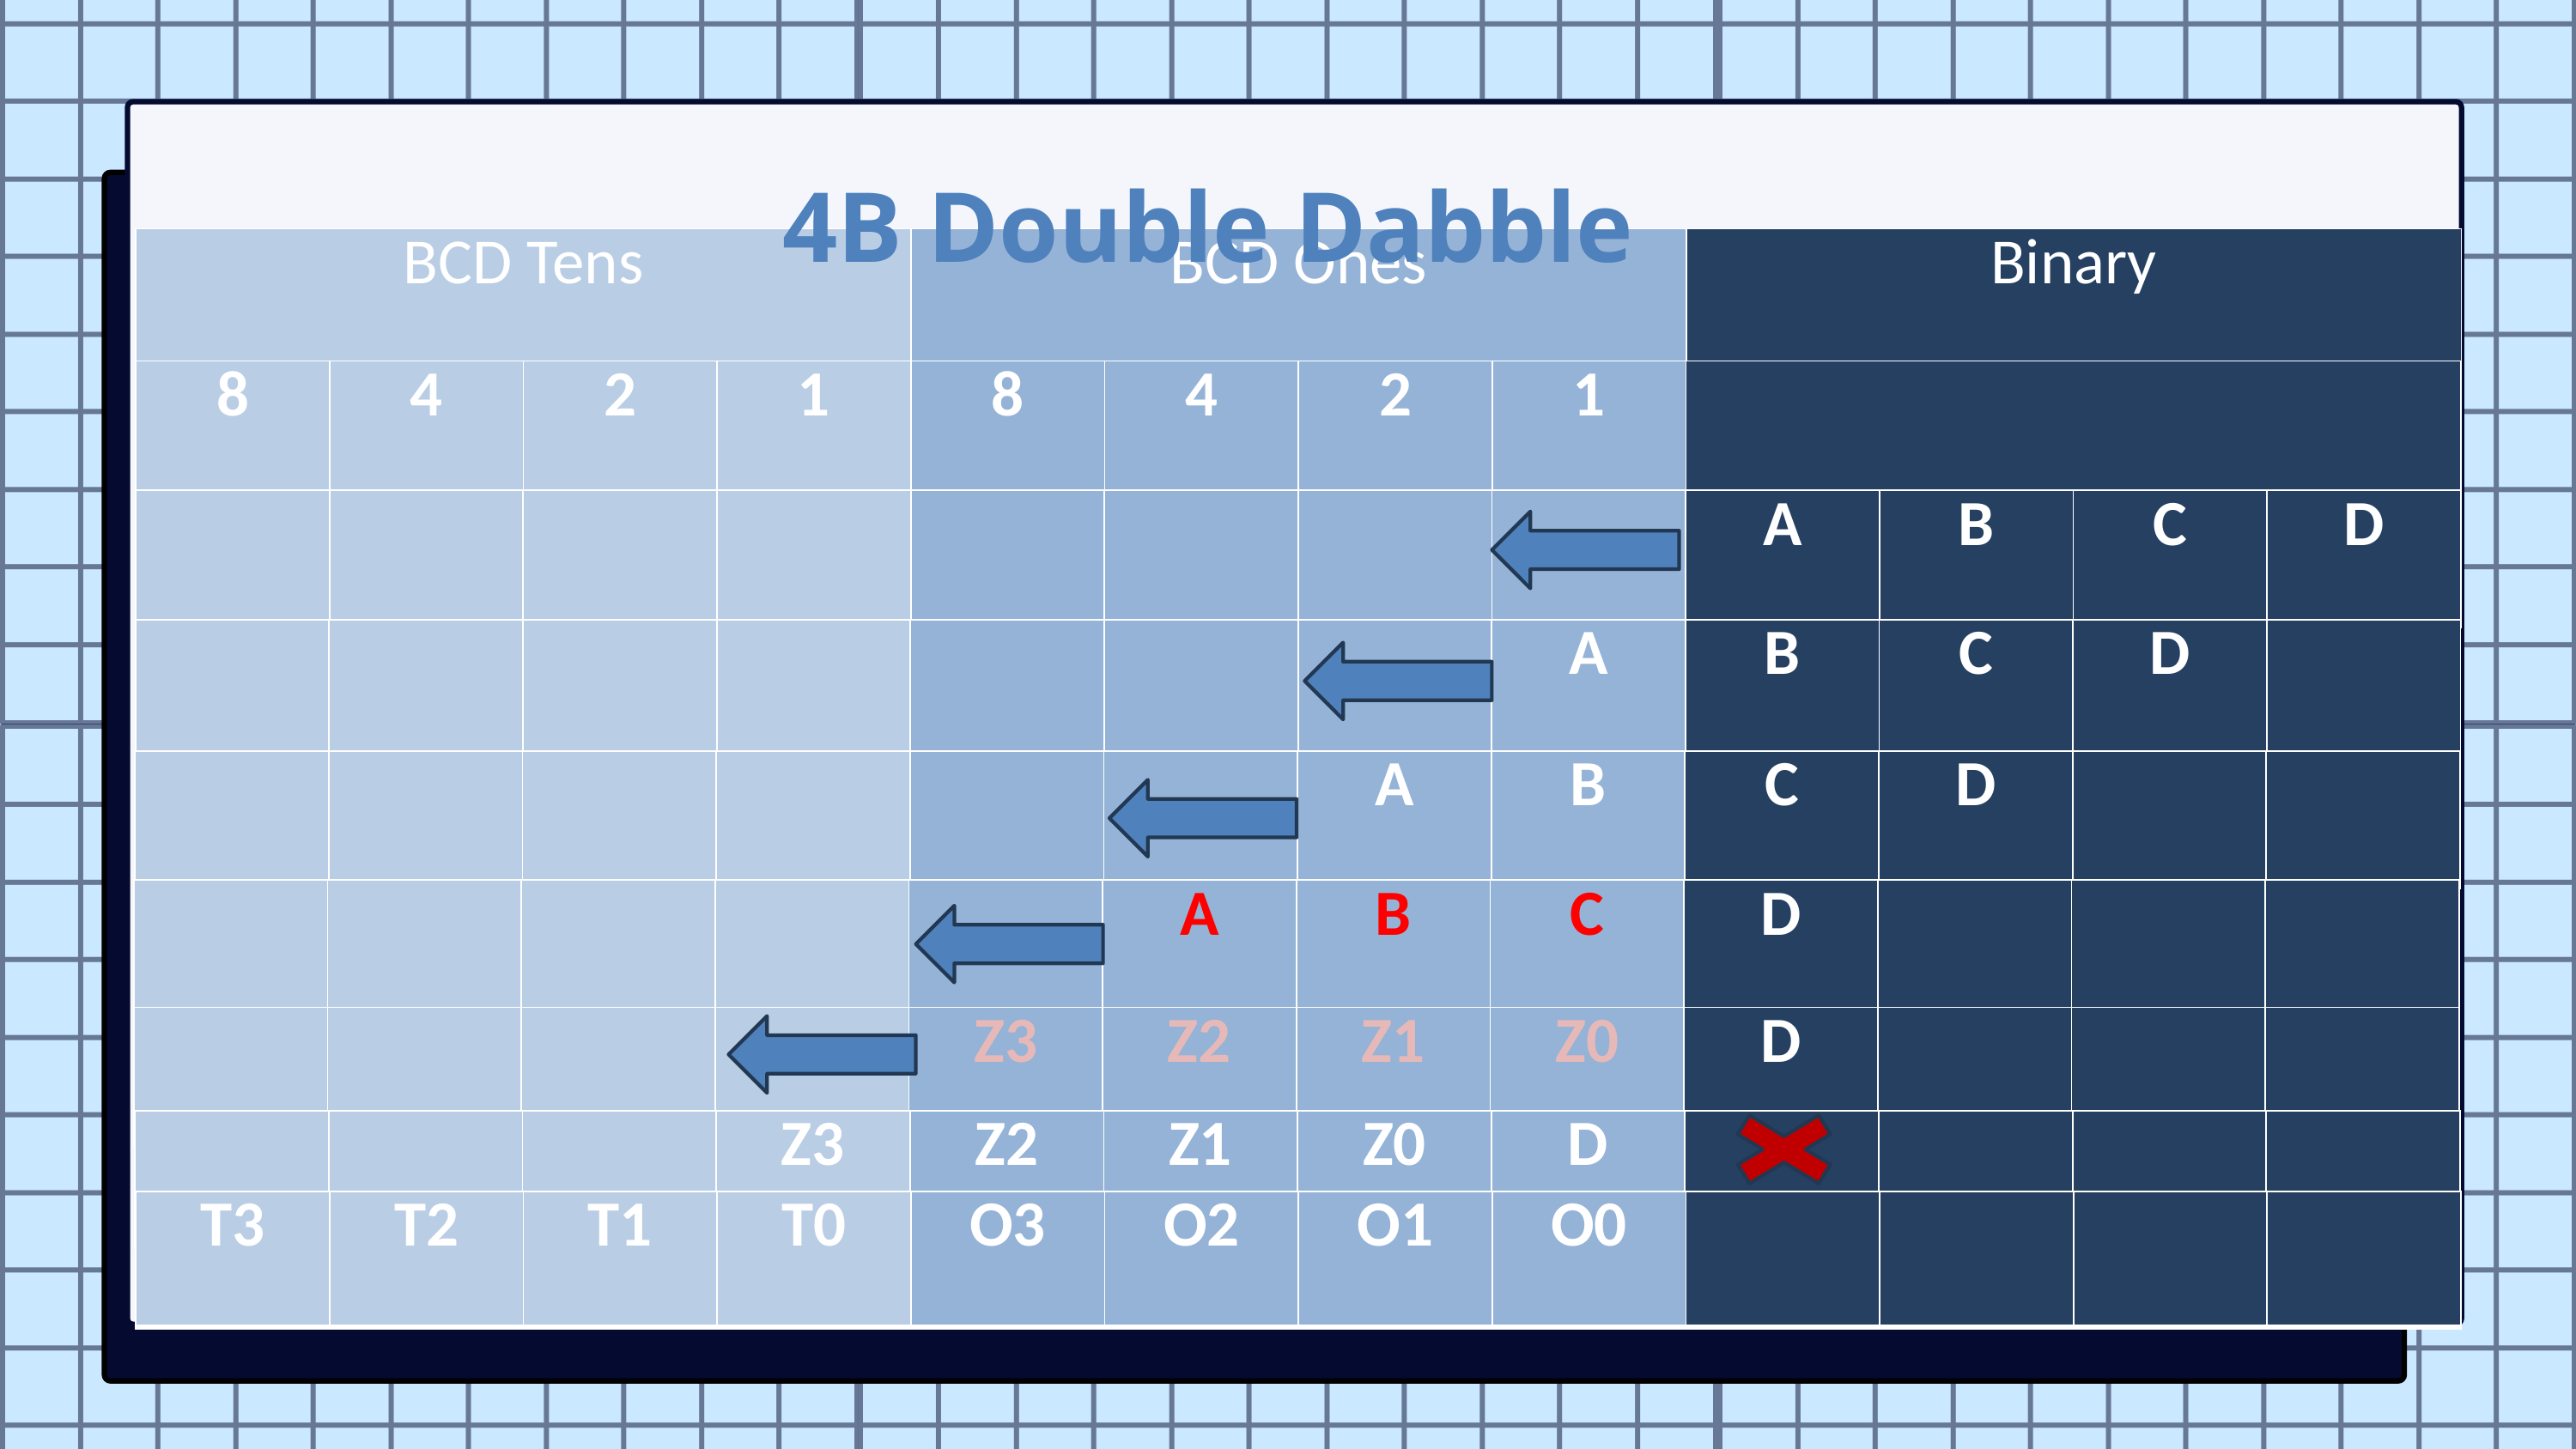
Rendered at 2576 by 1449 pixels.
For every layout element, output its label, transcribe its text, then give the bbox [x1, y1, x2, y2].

text_box 4B Double Dabble [633, 51, 1784, 99]
text_box [0, 724, 858, 1449]
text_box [127, 101, 2462, 1325]
text_box [858, 0, 1717, 51]
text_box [104, 172, 2405, 1381]
text_box [1717, 724, 2576, 1449]
text_box [858, 1388, 1717, 1449]
text_box [0, 0, 858, 724]
text_box [1717, 0, 2576, 724]
